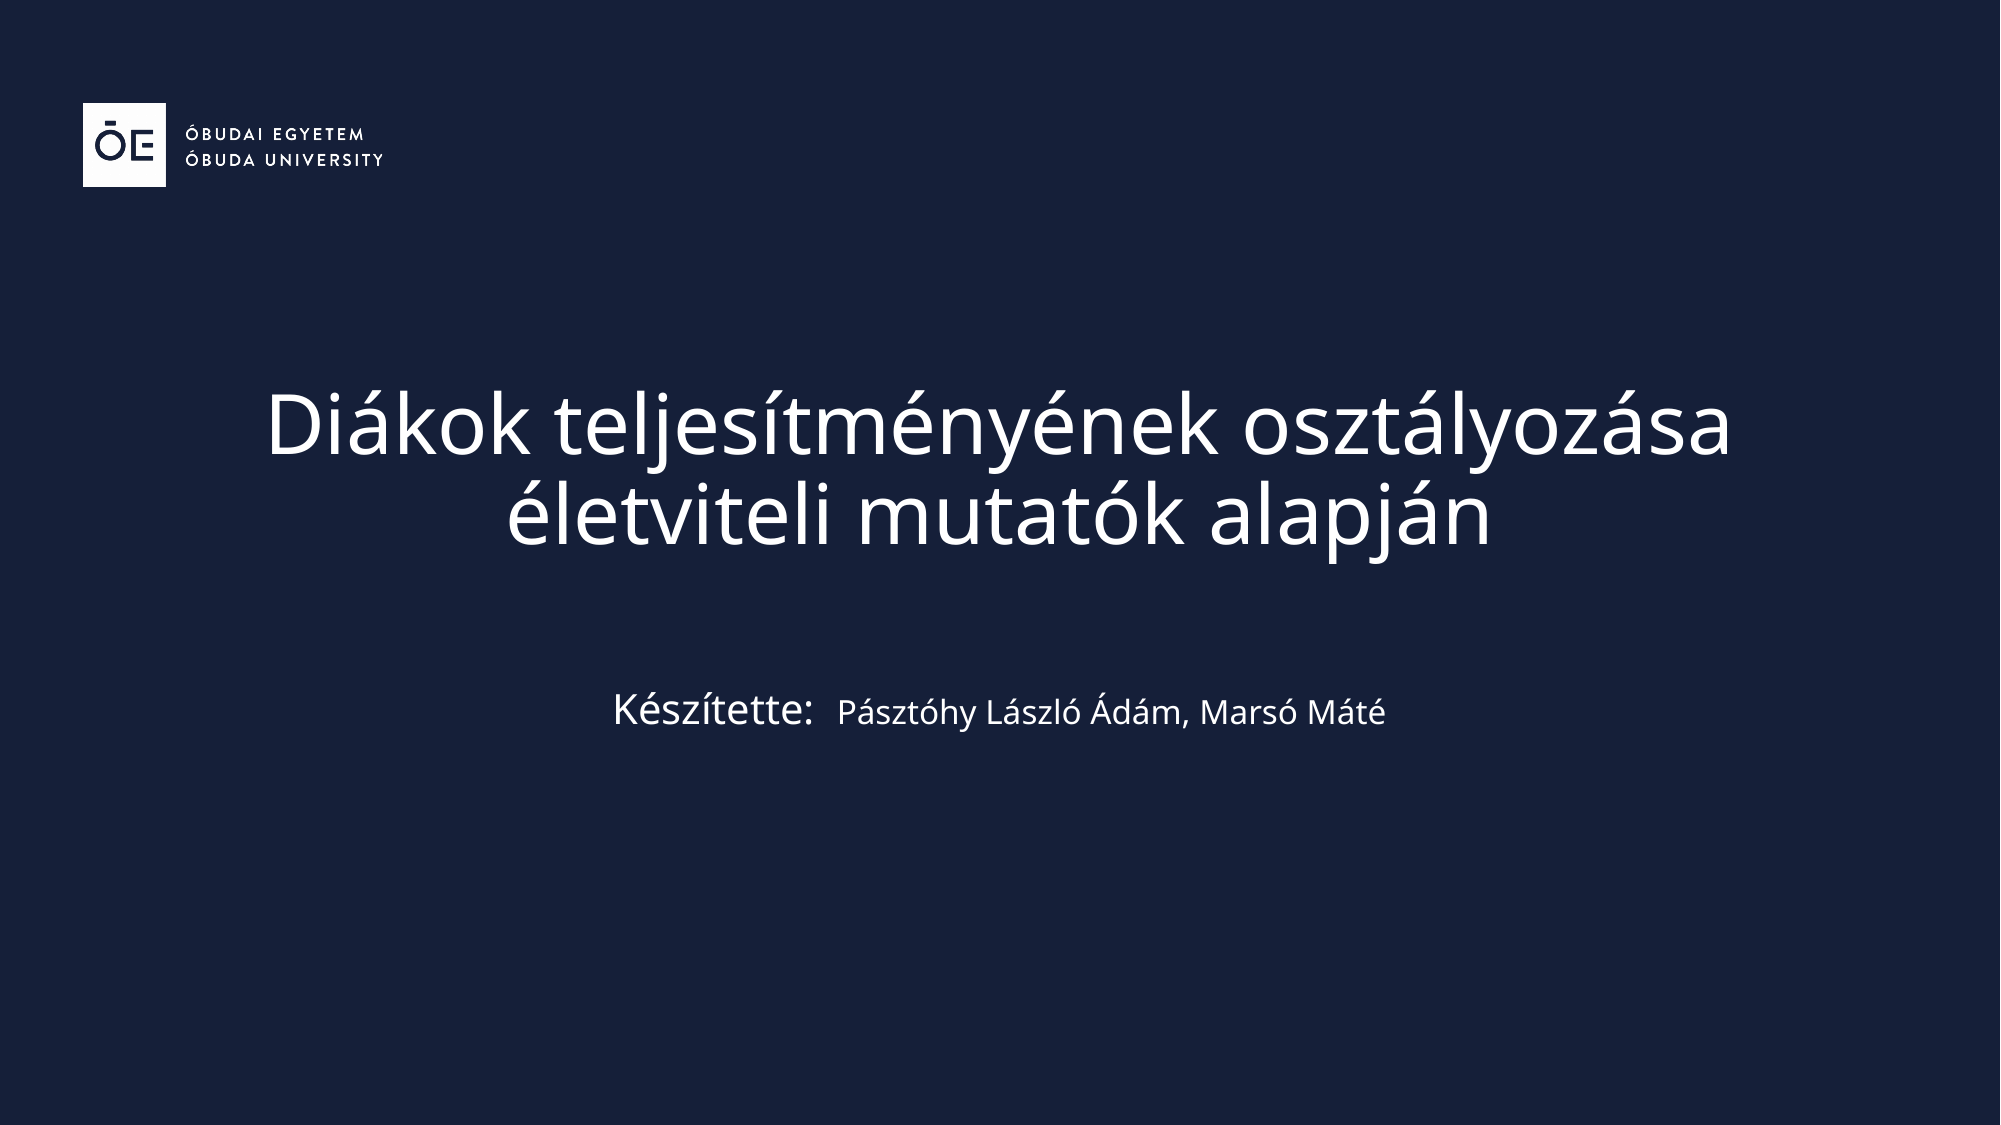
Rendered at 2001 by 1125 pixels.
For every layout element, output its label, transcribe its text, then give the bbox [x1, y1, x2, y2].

title Diákok teljesítményének osztályozása életviteli mutatók alapján Készítette: Pásztóhy László Ádám, Marsó Máté [137, 516, 1863, 609]
